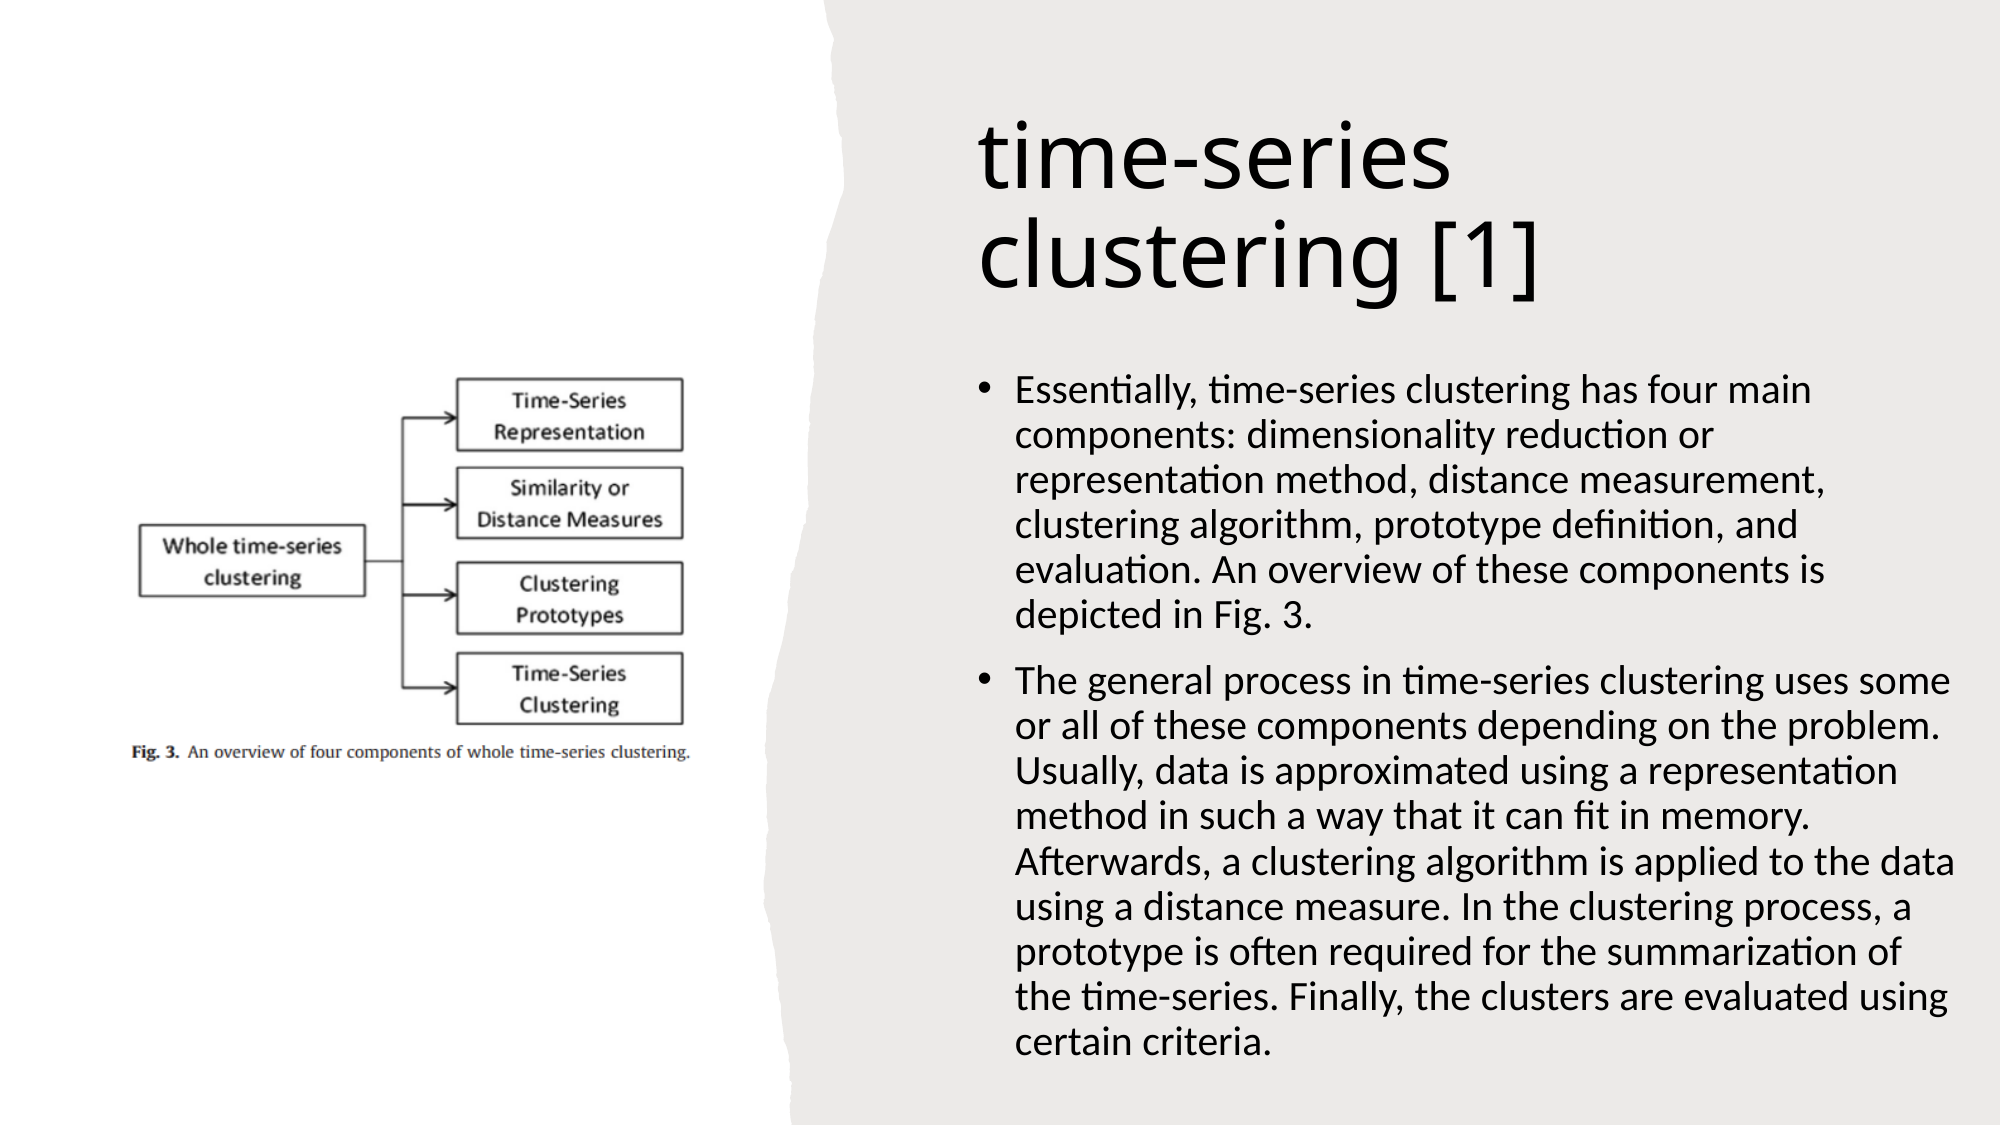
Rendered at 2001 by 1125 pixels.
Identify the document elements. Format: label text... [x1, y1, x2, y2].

picture [110, 342, 721, 784]
title time-series clustering [1] [962, 99, 1834, 317]
text_box [0, 0, 843, 1125]
text_box [762, 0, 2000, 1125]
list Essentially, time-series clustering has four main components: dimensionality reduction or representation method, distance measurement, clustering algorithm, prototype definition, and evaluation. An overview of these components is depicted in Fig. 3. The general process in time-series clustering uses some or all of these components depending on the problem. Usually, data is approximated using a representation method in such a way that it can fit in memory. Afterwards, a clustering algorithm is applied to the data using a distance measure. In the clustering process, a prototype is often required for the summarization of the time-series. Finally, the clusters are evaluated using certain criteria. [962, 359, 1972, 1072]
